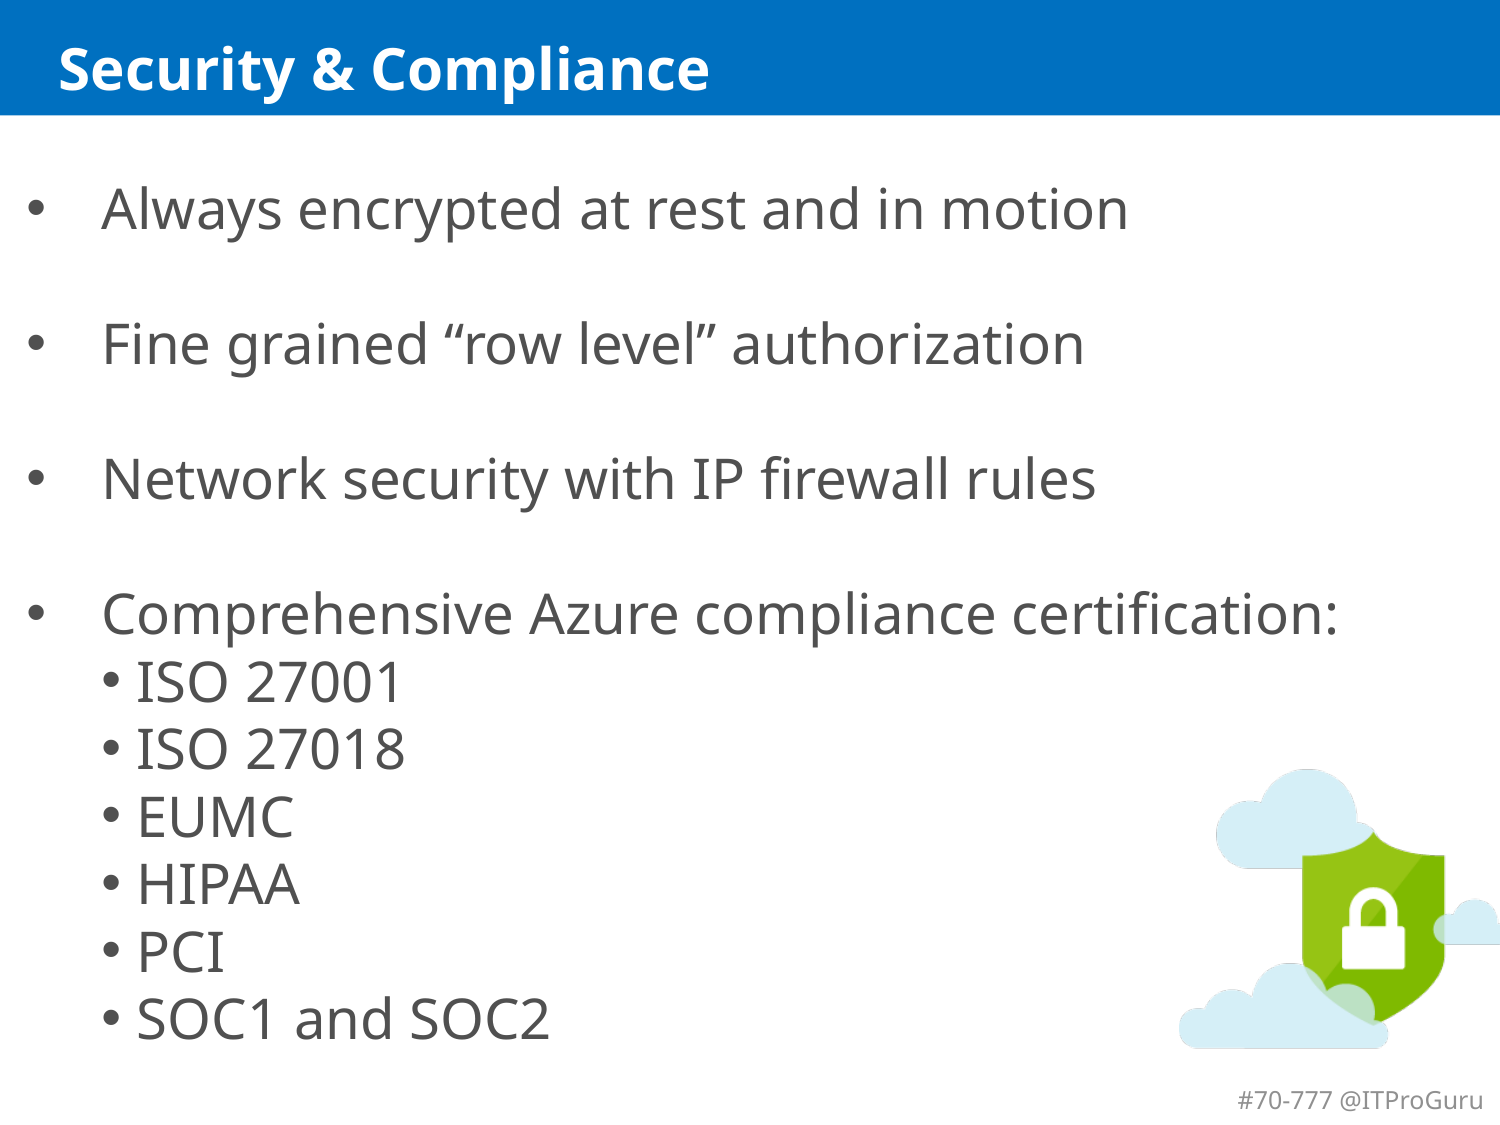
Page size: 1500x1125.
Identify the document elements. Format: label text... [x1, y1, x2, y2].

picture [1179, 765, 1500, 1053]
text_box Always encrypted at rest and in motion Fine grained “row level” authorization Network security with IP firewall rules Comprehensive Azure compliance certification: ISO 27001 ISO 27018 EUMC HIPAA PCI SOC1 and SOC2 [11, 165, 1500, 1125]
text_box Security & Compliance [43, 24, 1500, 109]
